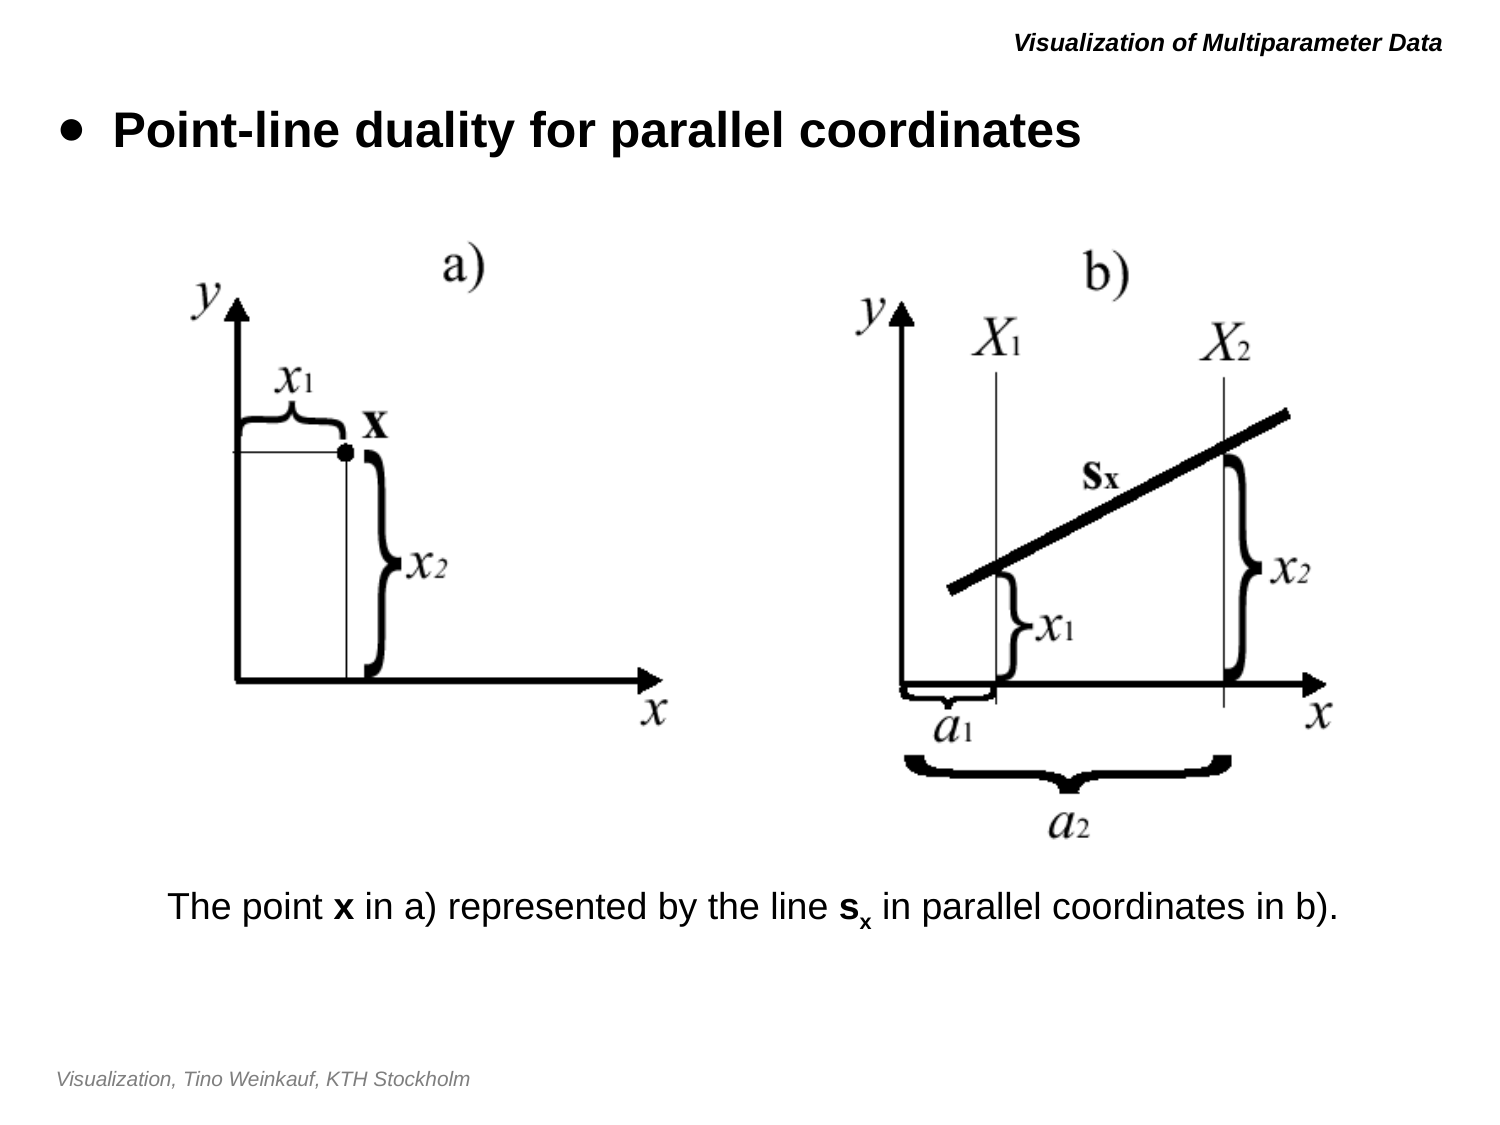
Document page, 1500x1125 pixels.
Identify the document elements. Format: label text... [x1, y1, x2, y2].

list Point-line duality for parallel coordinates [40, 89, 1460, 1036]
title Visualization of Multiparameter Data [237, 18, 1460, 67]
text_box The point x in a) represented by the line sx in parallel coordinates in b). [152, 874, 1355, 941]
picture [162, 224, 1351, 866]
